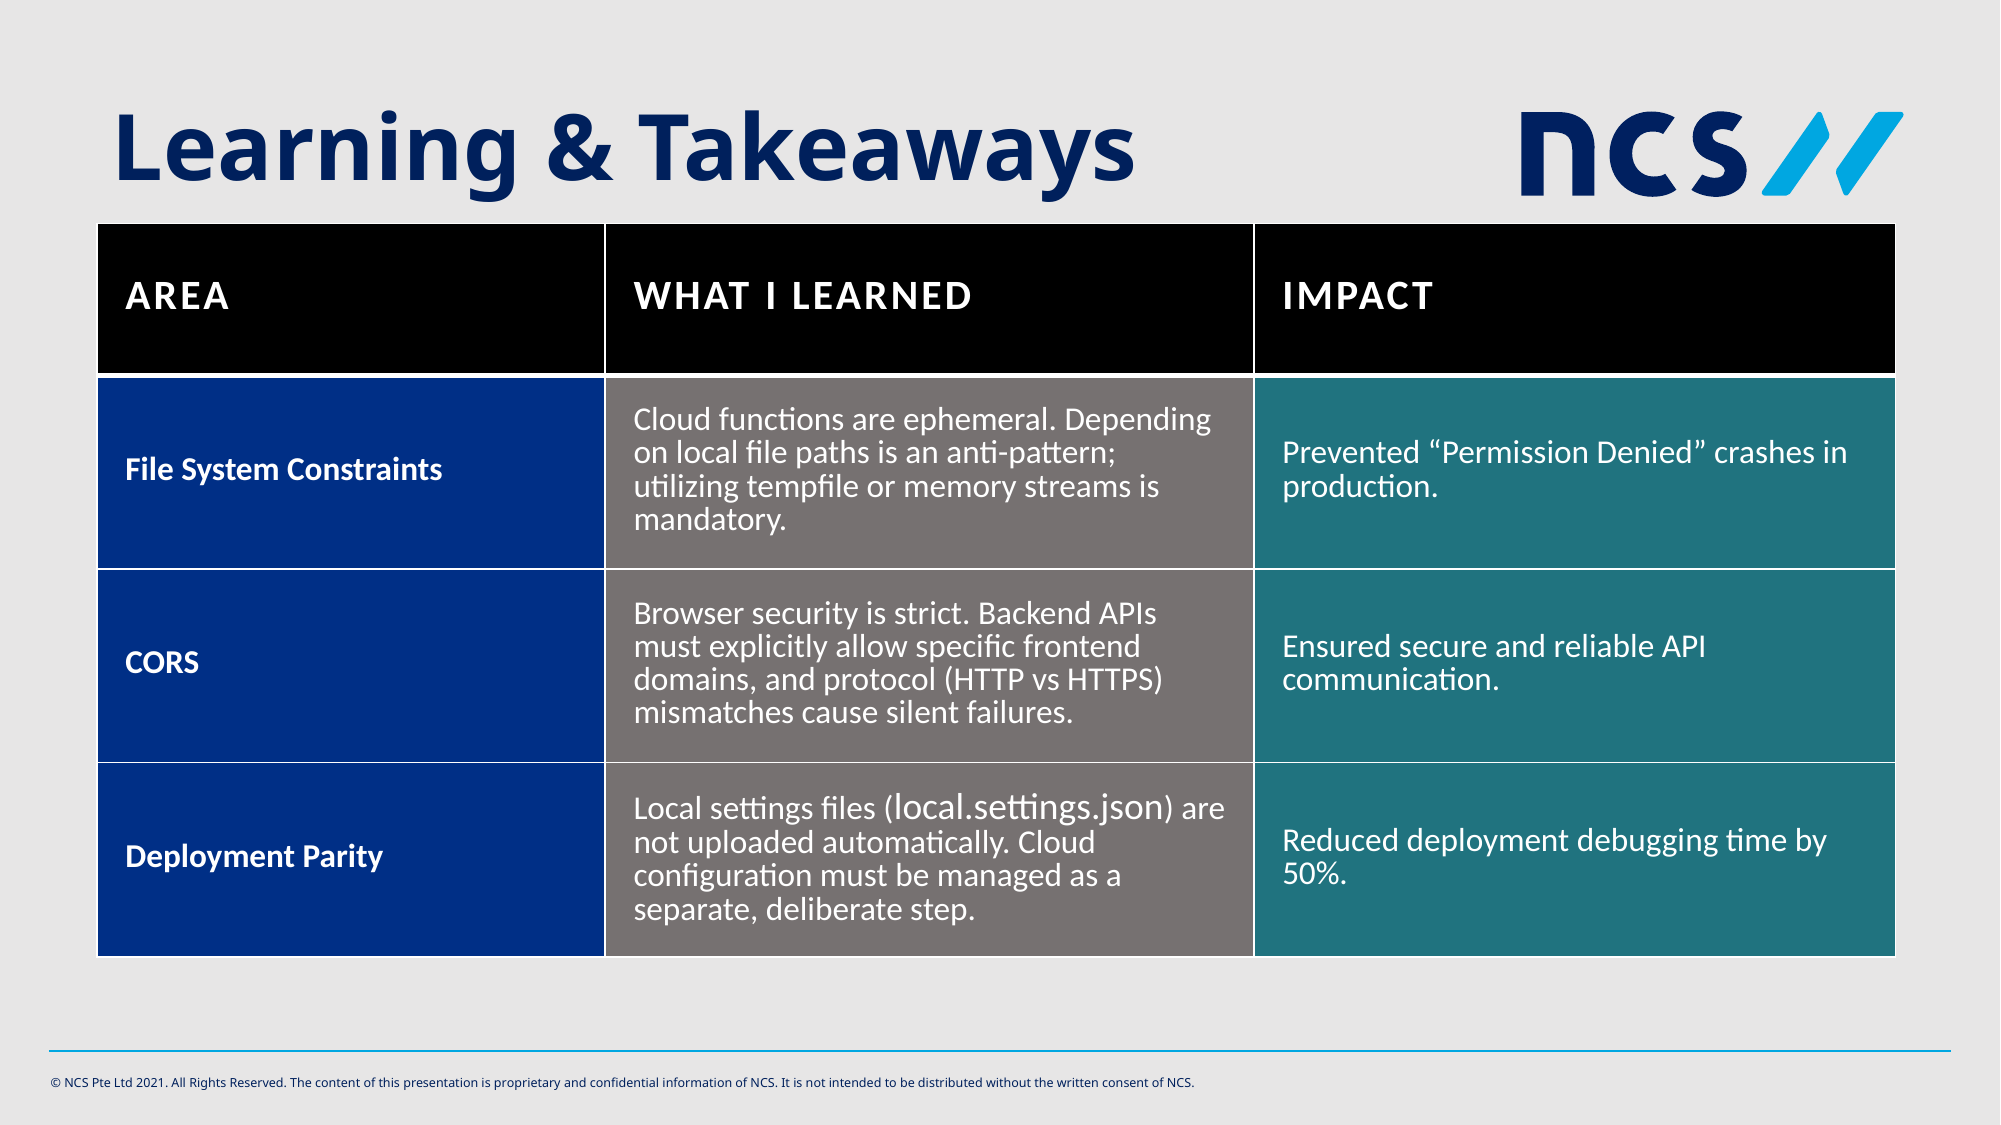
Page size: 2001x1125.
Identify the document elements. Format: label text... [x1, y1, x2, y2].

table_cell Cloud functions are ephemeral. Depending on local file paths is an anti-pattern; utilizing tempfile or memory streams is mandatory. [606, 378, 1253, 568]
table_cell Ensured secure and reliable API communication. [1255, 570, 1895, 762]
table_header Area [98, 224, 604, 373]
table_cell Deployment Parity [98, 763, 604, 956]
table_cell File System Constraints [98, 378, 604, 568]
table_cell Local settings files (local.settings.json) are not uploaded automatically. Cloud configuration must be managed as a separate, deliberate step. [606, 763, 1253, 956]
list Learning & Takeaways [97, 93, 1288, 223]
table_cell Prevented “Permission Denied” crashes in production. [1255, 378, 1895, 568]
table_header What I Learned [606, 224, 1253, 373]
table_cell Browser security is strict. Backend APIs must explicitly allow specific frontend domains, and protocol (HTTP vs HTTPS) mismatches cause silent failures. [606, 570, 1253, 762]
table_cell CORS [98, 570, 604, 762]
table_cell Reduced deployment debugging time by 50%. [1255, 763, 1895, 956]
table_header Impact [1255, 224, 1895, 373]
